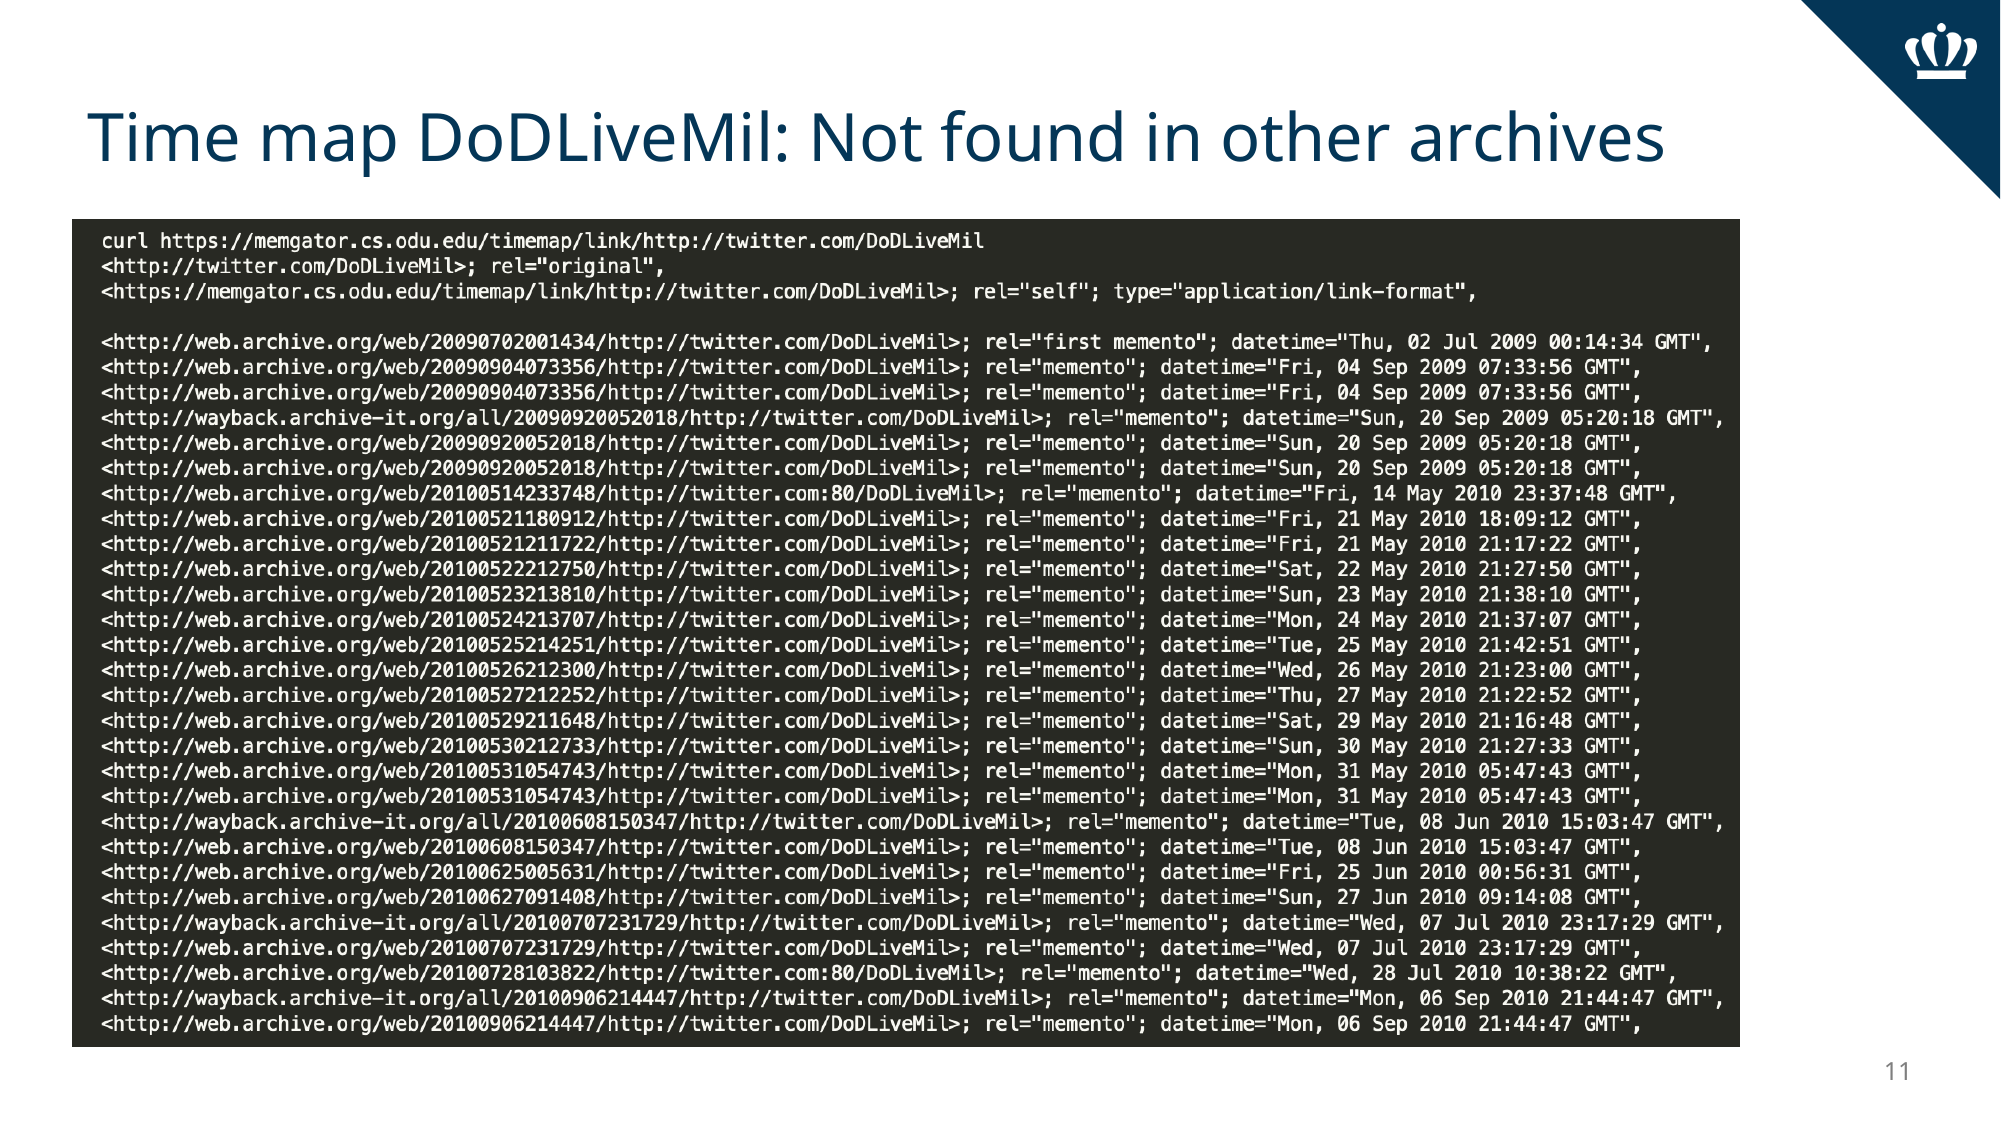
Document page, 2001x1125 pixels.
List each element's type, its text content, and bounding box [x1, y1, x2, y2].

slide_number ‹#› [1477, 1042, 1928, 1103]
picture [1905, 23, 1977, 79]
title Time map DoDLiveMil: Not found in other archives [72, 59, 1928, 220]
picture [71, 219, 1740, 1047]
